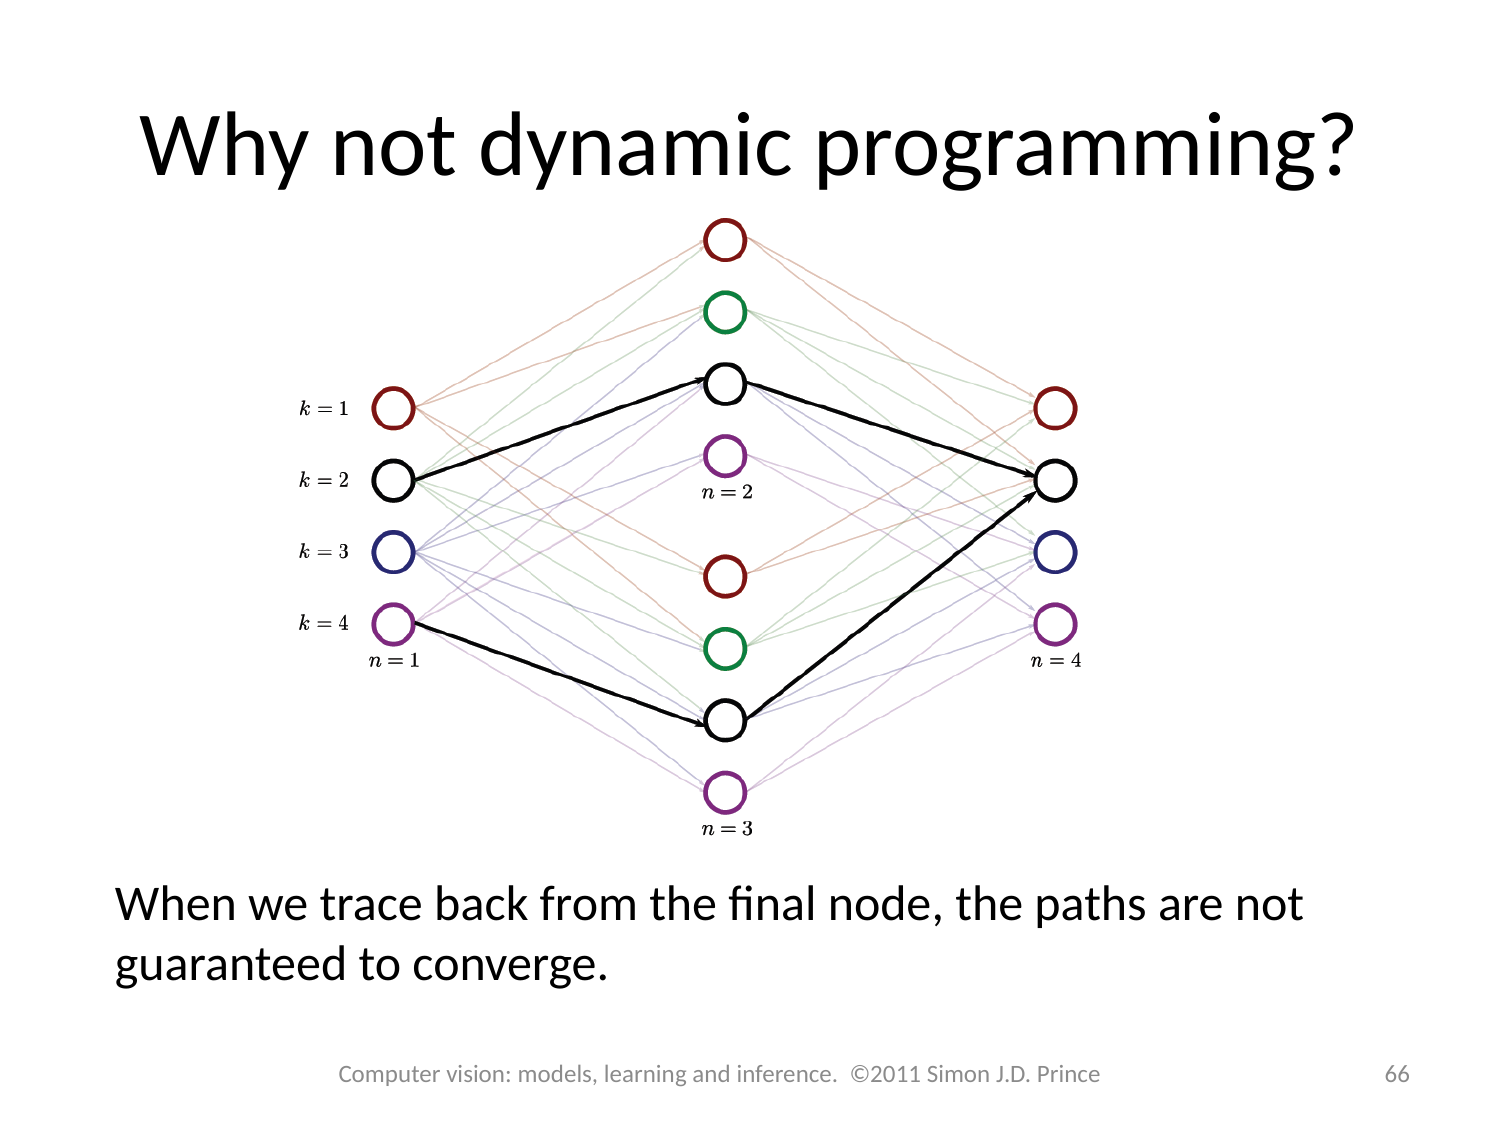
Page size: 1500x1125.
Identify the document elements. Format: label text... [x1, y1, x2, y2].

text_box When we trace back from the final node, the paths are not guaranteed to converge. [100, 863, 1412, 998]
title Why not dynamic programming? [75, 45, 1425, 233]
footer Computer vision: models, learning and inference. ©2011 Simon J.D. Prince [301, 1042, 1140, 1103]
slide_number 66 [1140, 1042, 1425, 1103]
picture [277, 195, 1164, 864]
